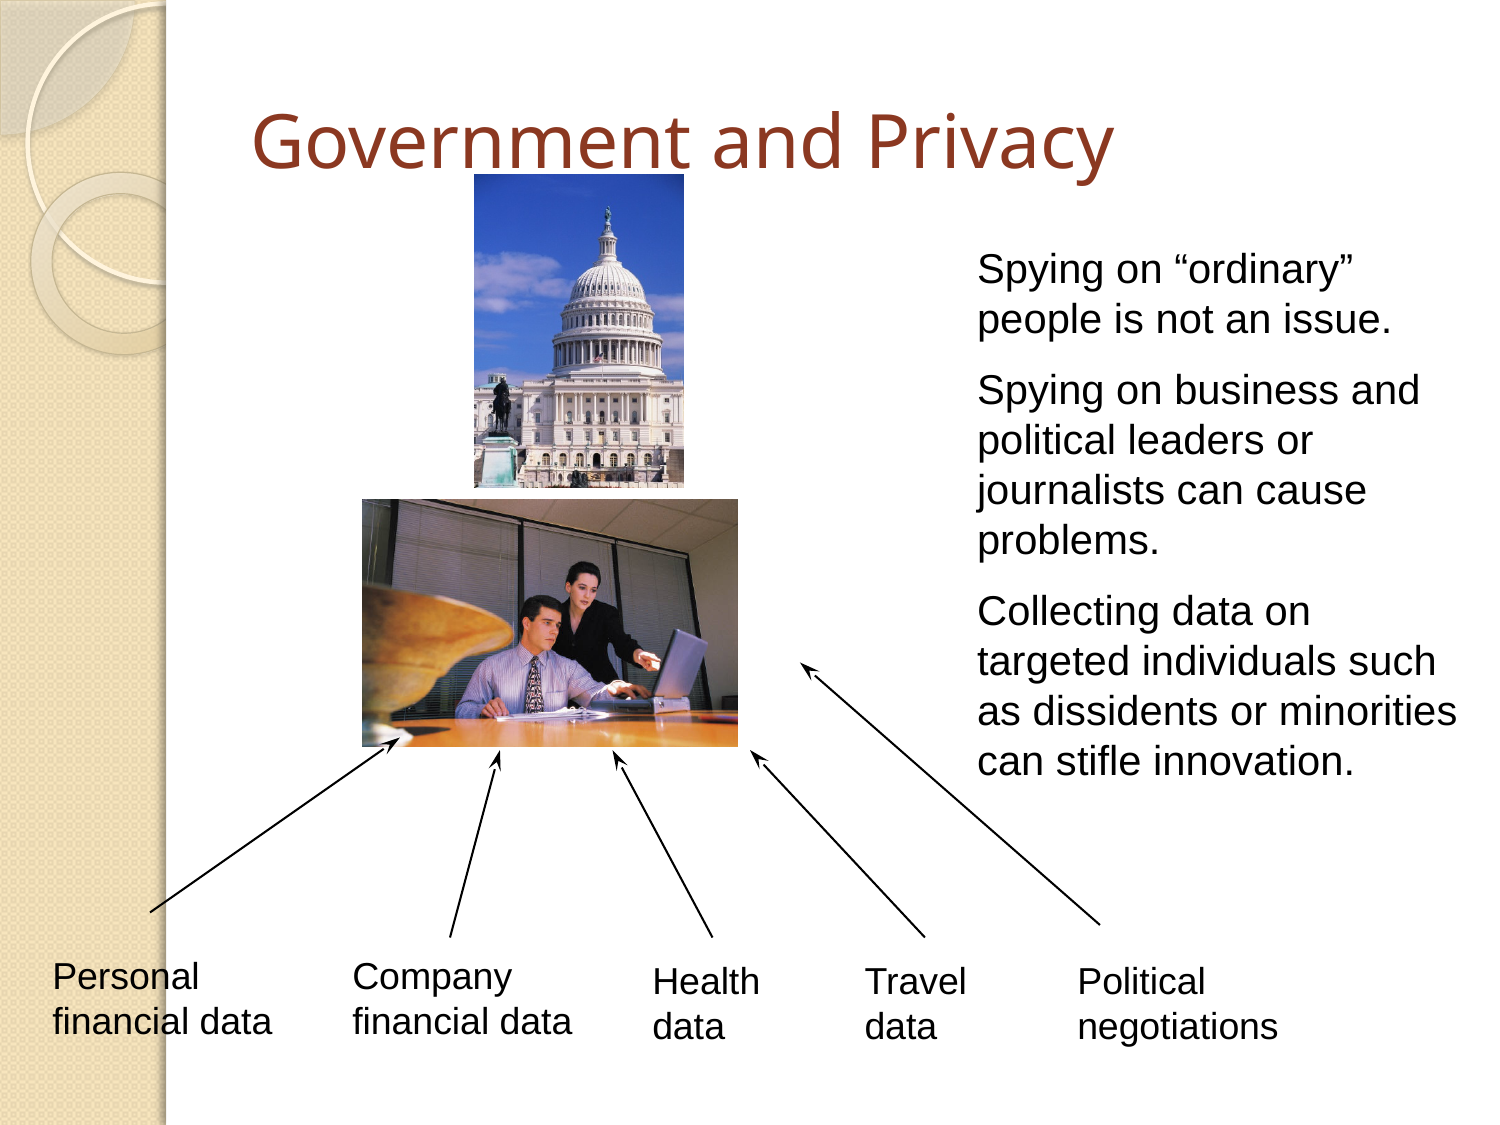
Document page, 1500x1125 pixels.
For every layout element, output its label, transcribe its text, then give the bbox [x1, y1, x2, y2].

text_box Company financial data [337, 944, 613, 1050]
text_box [488, 759, 501, 772]
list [362, 499, 738, 747]
text_box [799, 662, 820, 681]
text_box Spying on “ordinary” people is not an issue. Spying on business and political leaders or journalists can cause problems. Collecting data on targeted individuals such as dissidents or minorities can stifle innovation. [962, 234, 1475, 792]
title Government and Privacy [235, 45, 1466, 233]
text_box [614, 759, 628, 772]
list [474, 174, 684, 488]
text_box Travel data [849, 949, 1000, 1055]
text_box Personal financial data [37, 944, 300, 1050]
text_box Political negotiations [1062, 949, 1313, 1055]
text_box Health data [637, 949, 788, 1055]
text_box [750, 750, 769, 770]
